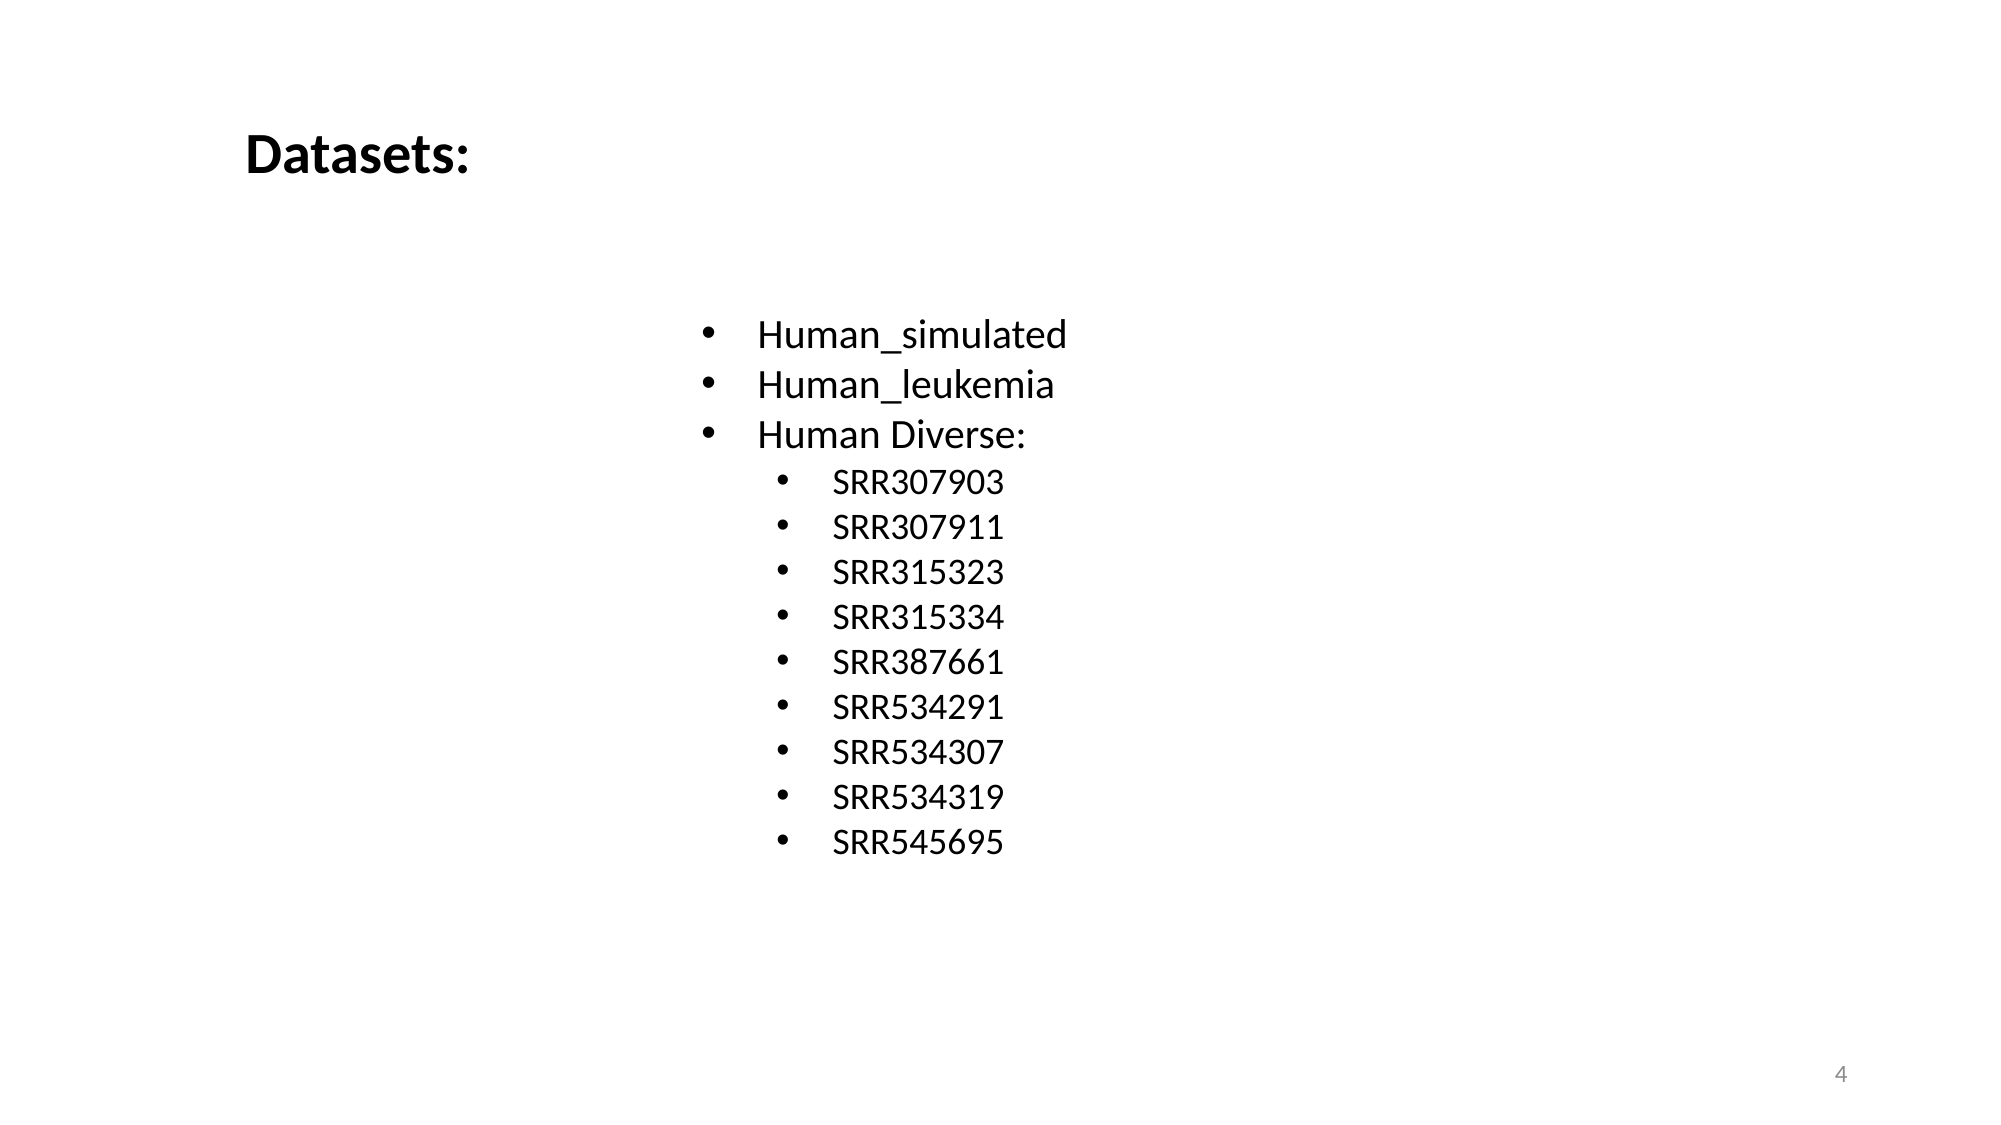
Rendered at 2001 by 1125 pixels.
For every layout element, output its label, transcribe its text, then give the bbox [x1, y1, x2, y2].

text_box Human_simulated Human_leukemia Human Diverse: SRR307903 SRR307911 SRR315323 SRR315334 SRR387661 SRR534291 SRR534307 SRR534319 SRR545695 [686, 249, 1687, 870]
slide_number 4 [1412, 1042, 1863, 1103]
text_box Datasets: [230, 107, 486, 193]
